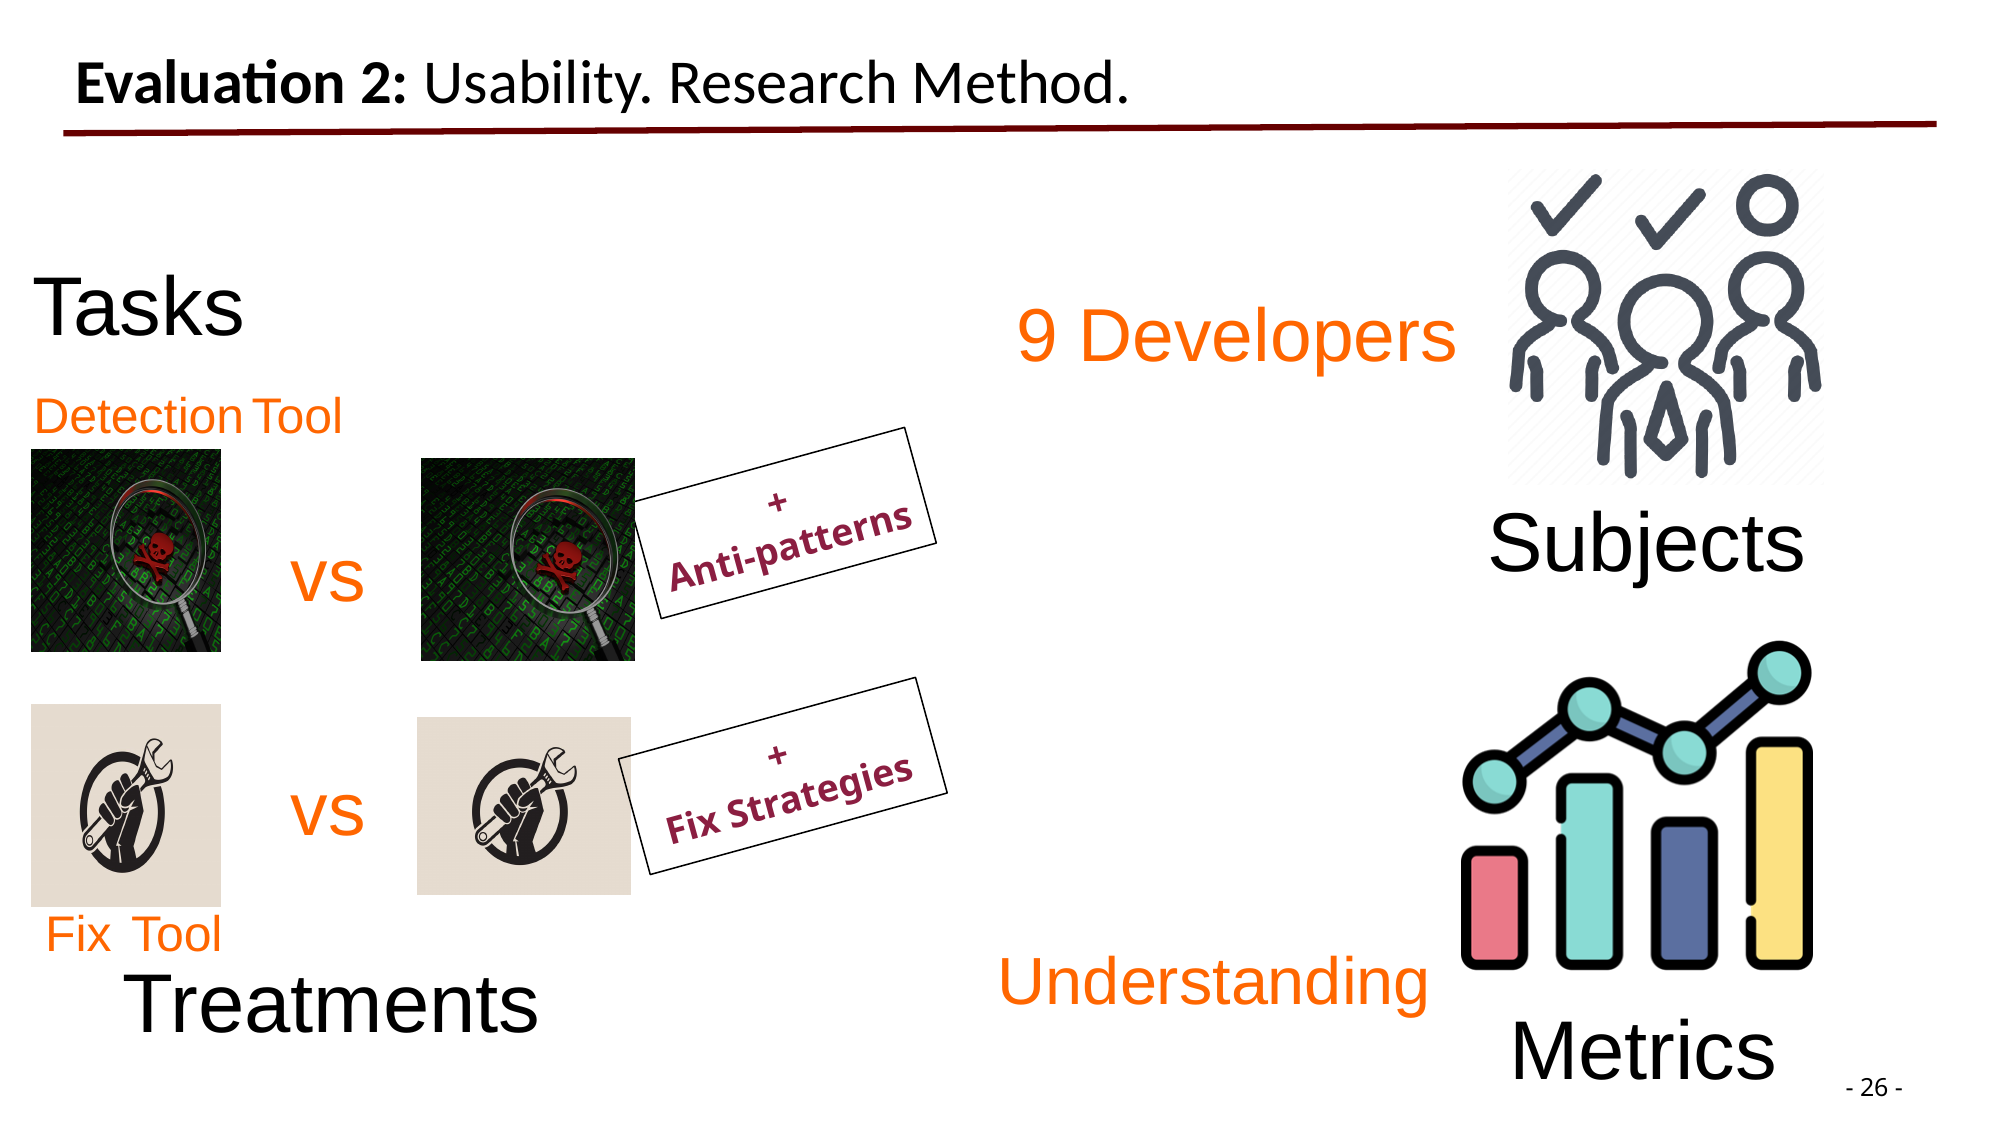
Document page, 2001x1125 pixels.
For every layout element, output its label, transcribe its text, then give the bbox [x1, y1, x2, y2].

text_box Tasks [11, 244, 267, 360]
text_box 9 Developers [998, 279, 1476, 385]
text_box Metrics [1492, 991, 1795, 1104]
text_box vs [275, 752, 382, 858]
text_box vs [275, 518, 382, 624]
text_box Tool [222, 375, 359, 451]
title Evaluation 2: Usability. Research Method. [60, 19, 1820, 125]
picture [417, 717, 631, 895]
text_box Fix [30, 915, 101, 970]
picture [1461, 629, 1813, 983]
text_box Subjects [1470, 480, 1824, 596]
text_box + Anti-patterns [639, 427, 937, 619]
text_box Treatments [103, 941, 560, 1057]
text_box Detection [18, 375, 222, 451]
text_box Understanding [976, 930, 1453, 1026]
picture [421, 458, 635, 661]
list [30, 449, 221, 652]
text_box + Fix Strategies [636, 677, 948, 875]
picture [1507, 168, 1824, 485]
picture [30, 704, 221, 907]
text_box Tool [101, 894, 238, 970]
